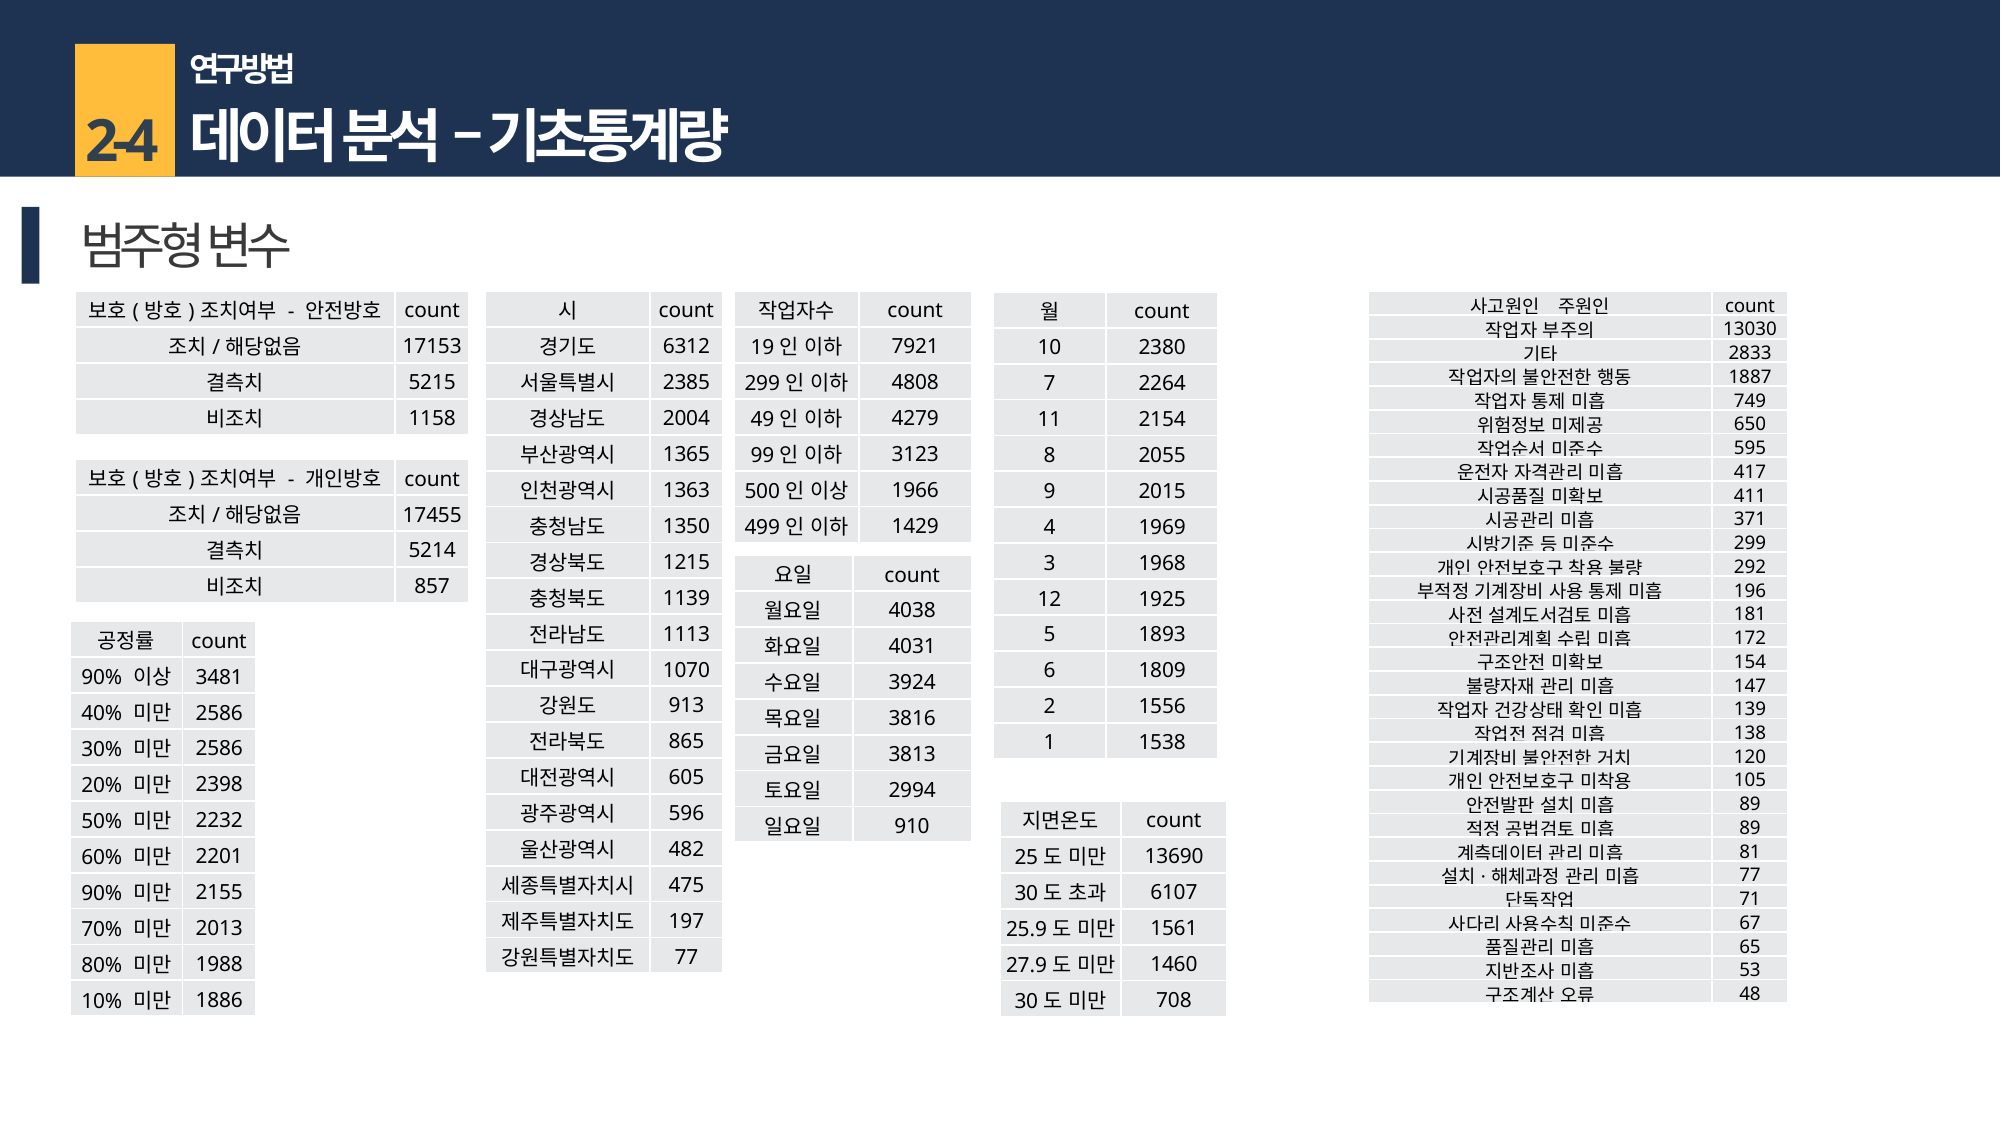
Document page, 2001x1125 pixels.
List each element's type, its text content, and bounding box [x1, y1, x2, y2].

table_cell 17153 [396, 328, 468, 362]
table_cell 2833 [1713, 340, 1787, 361]
table_cell 12 [994, 580, 1105, 614]
table_cell 48 [1713, 980, 1787, 1002]
table_cell 25도 미만 [1001, 838, 1120, 872]
table_cell 3816 [854, 700, 971, 734]
table_cell 1113 [651, 615, 722, 649]
table_cell 품질관리 미흡 [1369, 933, 1711, 955]
table_cell 2055 [1107, 436, 1217, 470]
table_cell 181 [1713, 601, 1787, 623]
table_cell 1968 [1107, 544, 1217, 578]
table_cell 910 [854, 807, 971, 841]
table_cell 6312 [651, 328, 722, 362]
table_cell 시공관리 미흡 [1369, 506, 1711, 528]
table_cell 시방기준 등 미준수 [1369, 529, 1711, 551]
table_cell 482 [651, 831, 722, 865]
table_header count [1107, 293, 1217, 327]
table_cell 2154 [1107, 400, 1217, 435]
table_cell 411 [1713, 482, 1787, 504]
table_cell 6 [994, 652, 1105, 686]
table_cell 299 [1713, 529, 1787, 551]
table_cell 금요일 [735, 736, 852, 770]
table_cell 90% 이상 [71, 658, 182, 692]
table_cell 결측치 [76, 364, 394, 398]
table_cell 1363 [651, 472, 722, 506]
table_header count [860, 292, 971, 326]
table_cell 1887 [1713, 363, 1787, 385]
table_header count [1713, 292, 1787, 314]
table_cell 1988 [183, 945, 255, 979]
table_cell 위험정보 미제공 [1369, 411, 1711, 433]
table_cell 적정 공법검토 미흡 [1369, 814, 1711, 836]
table_cell 일요일 [735, 807, 852, 841]
table_cell 857 [396, 568, 468, 602]
table_cell 경상남도 [486, 400, 649, 434]
table_cell 138 [1713, 719, 1787, 741]
table_cell 30도 초과 [1001, 874, 1120, 908]
table_cell 1809 [1107, 652, 1217, 686]
table_cell 부적정 기계장비 사용 통제 미흡 [1369, 577, 1711, 599]
table_cell 2586 [183, 694, 255, 728]
table_cell 월요일 [735, 592, 852, 626]
table_header 지면온도 [1001, 802, 1120, 836]
table_cell 작업자 통제 미흡 [1369, 387, 1711, 409]
table_cell 80% 미만 [71, 945, 182, 979]
table_cell 4031 [854, 628, 971, 662]
table_cell 1 [994, 724, 1105, 758]
table_cell 154 [1713, 648, 1787, 670]
table_cell 2264 [1107, 365, 1217, 399]
table_cell 충청남도 [486, 507, 649, 542]
table_cell 개인 안전보호구 미착용 [1369, 767, 1711, 789]
table_cell 67 [1713, 909, 1787, 931]
table_header 시 [486, 292, 649, 326]
table_cell 1969 [1107, 508, 1217, 542]
table_cell 3813 [854, 736, 971, 770]
table_cell 1893 [1107, 616, 1217, 650]
table_cell 292 [1713, 553, 1787, 575]
table_cell 지반조사 미흡 [1369, 957, 1711, 979]
table_cell 2 [994, 688, 1105, 722]
table_cell 대구광역시 [486, 651, 649, 685]
table_header count [1122, 802, 1226, 836]
table_cell 3924 [854, 664, 971, 698]
table_cell 81 [1713, 838, 1787, 860]
table_header 보호(방호)조치여부 - 안전방호 [76, 292, 394, 326]
table_cell 417 [1713, 458, 1787, 480]
table_cell 사전 설계도서검토 미흡 [1369, 601, 1711, 623]
table_cell 전라북도 [486, 723, 649, 757]
table_cell 650 [1713, 411, 1787, 433]
table_cell 4 [994, 508, 1105, 542]
table_cell 147 [1713, 672, 1787, 694]
table_cell 2015 [1107, 472, 1217, 506]
table_cell 서울특별시 [486, 364, 649, 398]
table_cell 2201 [183, 838, 255, 872]
table_cell 강원도 [486, 687, 649, 721]
table_cell 1070 [651, 651, 722, 685]
table_cell 울산광역시 [486, 831, 649, 865]
table_cell 99인 이하 [735, 436, 858, 470]
table_cell 구조안전 미확보 [1369, 648, 1711, 670]
table_cell 설치·해체과정 관리 미흡 [1369, 862, 1711, 884]
table_cell 20% 미만 [71, 766, 182, 800]
table_cell 토요일 [735, 771, 852, 806]
table_cell 77 [1713, 862, 1787, 884]
table_cell 53 [1713, 957, 1787, 979]
table_cell 197 [651, 902, 722, 937]
table_cell 596 [651, 795, 722, 829]
table_cell 4038 [854, 592, 971, 626]
table_cell 1538 [1107, 724, 1217, 758]
table_cell 기타 [1369, 340, 1711, 361]
table_cell 1350 [651, 507, 722, 542]
table_cell 단독작업 [1369, 886, 1711, 907]
table_cell 2380 [1107, 329, 1217, 363]
table_cell 불량자재 관리 미흡 [1369, 672, 1711, 694]
table_cell 11 [994, 400, 1105, 435]
table_cell 작업자 부주의 [1369, 316, 1711, 338]
table_cell 19인 이하 [735, 328, 858, 362]
table_cell 70% 미만 [71, 909, 182, 944]
table_cell 77 [651, 938, 722, 972]
table_cell 500인 이상 [735, 472, 858, 506]
table_cell 1925 [1107, 580, 1217, 614]
table_cell 강원특별자치도 [486, 938, 649, 972]
table_cell 10 [994, 329, 1105, 363]
table_cell 1139 [651, 579, 722, 613]
table_cell 제주특별자치도 [486, 902, 649, 937]
table_cell 299인 이하 [735, 364, 858, 398]
table_header count [396, 292, 468, 326]
table_cell 경상북도 [486, 543, 649, 577]
table_cell 경기도 [486, 328, 649, 362]
table_cell 결측치 [76, 532, 394, 566]
table_header 공정률 [71, 622, 182, 656]
table_header 월 [994, 293, 1105, 327]
table_cell 안전관리계획 수립 미흡 [1369, 624, 1711, 646]
table_cell 조치/해당없음 [76, 496, 394, 530]
table_cell 3123 [860, 436, 971, 470]
table_cell 17455 [396, 496, 468, 530]
table_header count [854, 556, 971, 590]
table_cell 13030 [1713, 316, 1787, 338]
table_cell 475 [651, 867, 722, 901]
table_cell 50% 미만 [71, 802, 182, 836]
table_cell 1561 [1122, 910, 1226, 944]
table_cell 9 [994, 472, 1105, 506]
table_cell 196 [1713, 577, 1787, 599]
table_cell 목요일 [735, 700, 852, 734]
table_header 사고원인_주원인 [1369, 292, 1711, 314]
table_cell 대전광역시 [486, 759, 649, 793]
table_cell 세종특별자치시 [486, 867, 649, 901]
table_cell 운전자 자격관리 미흡 [1369, 458, 1711, 480]
table_cell 4808 [860, 364, 971, 398]
table_cell 개인 안전보호구 착용 불량 [1369, 553, 1711, 575]
table_cell 2004 [651, 400, 722, 434]
table_cell 2232 [183, 802, 255, 836]
table_cell 1215 [651, 543, 722, 577]
table_cell 구조계산 오류 [1369, 980, 1711, 1002]
table_cell 화요일 [735, 628, 852, 662]
table_cell 1886 [183, 981, 255, 1015]
table_cell 1365 [651, 436, 722, 470]
table_cell 5215 [396, 364, 468, 398]
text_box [0, 0, 2000, 182]
table_cell 2013 [183, 909, 255, 944]
table_cell 기계장비 불안전한 거치 [1369, 743, 1711, 765]
table_cell 2586 [183, 730, 255, 764]
table_cell 25.9도 미만 [1001, 910, 1120, 944]
table_cell 371 [1713, 506, 1787, 528]
table_cell 120 [1713, 743, 1787, 765]
text_box [21, 206, 40, 285]
table_cell 7921 [860, 328, 971, 362]
table_cell 광주광역시 [486, 795, 649, 829]
table_cell 40% 미만 [71, 694, 182, 728]
table_cell 2994 [854, 771, 971, 806]
table_cell 139 [1713, 696, 1787, 718]
table_cell 90% 미만 [71, 874, 182, 908]
table_cell 비조치 [76, 568, 394, 602]
table_cell 172 [1713, 624, 1787, 646]
table_cell 3481 [183, 658, 255, 692]
table_cell 89 [1713, 814, 1787, 836]
table_cell 조치/해당없음 [76, 328, 394, 362]
table_cell 49인 이하 [735, 400, 858, 434]
table_cell 2398 [183, 766, 255, 800]
table_header count [651, 292, 722, 326]
table_cell 2385 [651, 364, 722, 398]
table_cell 27.9도 미만 [1001, 946, 1120, 980]
table_cell 30% 미만 [71, 730, 182, 764]
table_cell 71 [1713, 886, 1787, 907]
table_cell 10% 미만 [71, 981, 182, 1015]
table_cell 13690 [1122, 838, 1226, 872]
table_cell 89 [1713, 791, 1787, 813]
table_cell 65 [1713, 933, 1787, 955]
table_header 보호(방호)조치여부 - 개인방호 [76, 460, 394, 494]
table_cell 749 [1713, 387, 1787, 409]
table_cell 7 [994, 365, 1105, 399]
table_cell 1460 [1122, 946, 1226, 980]
table_cell 105 [1713, 767, 1787, 789]
table_cell 1429 [860, 507, 971, 542]
table_cell 시공품질 미확보 [1369, 482, 1711, 504]
table_cell 충청북도 [486, 579, 649, 613]
table_cell 6107 [1122, 874, 1226, 908]
table_header count [396, 460, 468, 494]
table_header count [183, 622, 255, 656]
table_cell 1966 [860, 472, 971, 506]
table_cell 5214 [396, 532, 468, 566]
table_cell 작업자의 불안전한 행동 [1369, 363, 1711, 385]
table_header 요일 [735, 556, 852, 590]
table_cell 1556 [1107, 688, 1217, 722]
table_cell 전라남도 [486, 615, 649, 649]
table_cell 비조치 [76, 400, 394, 434]
table_cell 1158 [396, 400, 468, 434]
table_cell 작업순서 미준수 [1369, 434, 1711, 456]
table_cell 30도 미만 [1001, 981, 1120, 1016]
table_cell 작업전 점검 미흡 [1369, 719, 1711, 741]
table_cell 작업자 건강상태 확인 미흡 [1369, 696, 1711, 718]
table_cell 3 [994, 544, 1105, 578]
table_cell 595 [1713, 434, 1787, 456]
text_box 범주형 변수 [65, 207, 308, 283]
table_cell 4279 [860, 400, 971, 434]
table_cell 사다리 사용수칙 미준수 [1369, 909, 1711, 931]
table_cell 인천광역시 [486, 472, 649, 506]
table_cell 수요일 [735, 664, 852, 698]
table_cell 913 [651, 687, 722, 721]
table_header 작업자수 [735, 292, 858, 326]
table_cell 60% 미만 [71, 838, 182, 872]
table_cell 499인 이하 [735, 507, 858, 542]
table_cell 865 [651, 723, 722, 757]
table_cell 5 [994, 616, 1105, 650]
table_cell 부산광역시 [486, 436, 649, 470]
table_cell 2155 [183, 874, 255, 908]
table_cell 계측데이터 관리 미흡 [1369, 838, 1711, 860]
table_cell 605 [651, 759, 722, 793]
table_cell 안전발판 설치 미흡 [1369, 791, 1711, 813]
table_cell 708 [1122, 981, 1226, 1016]
table_cell 8 [994, 436, 1105, 470]
